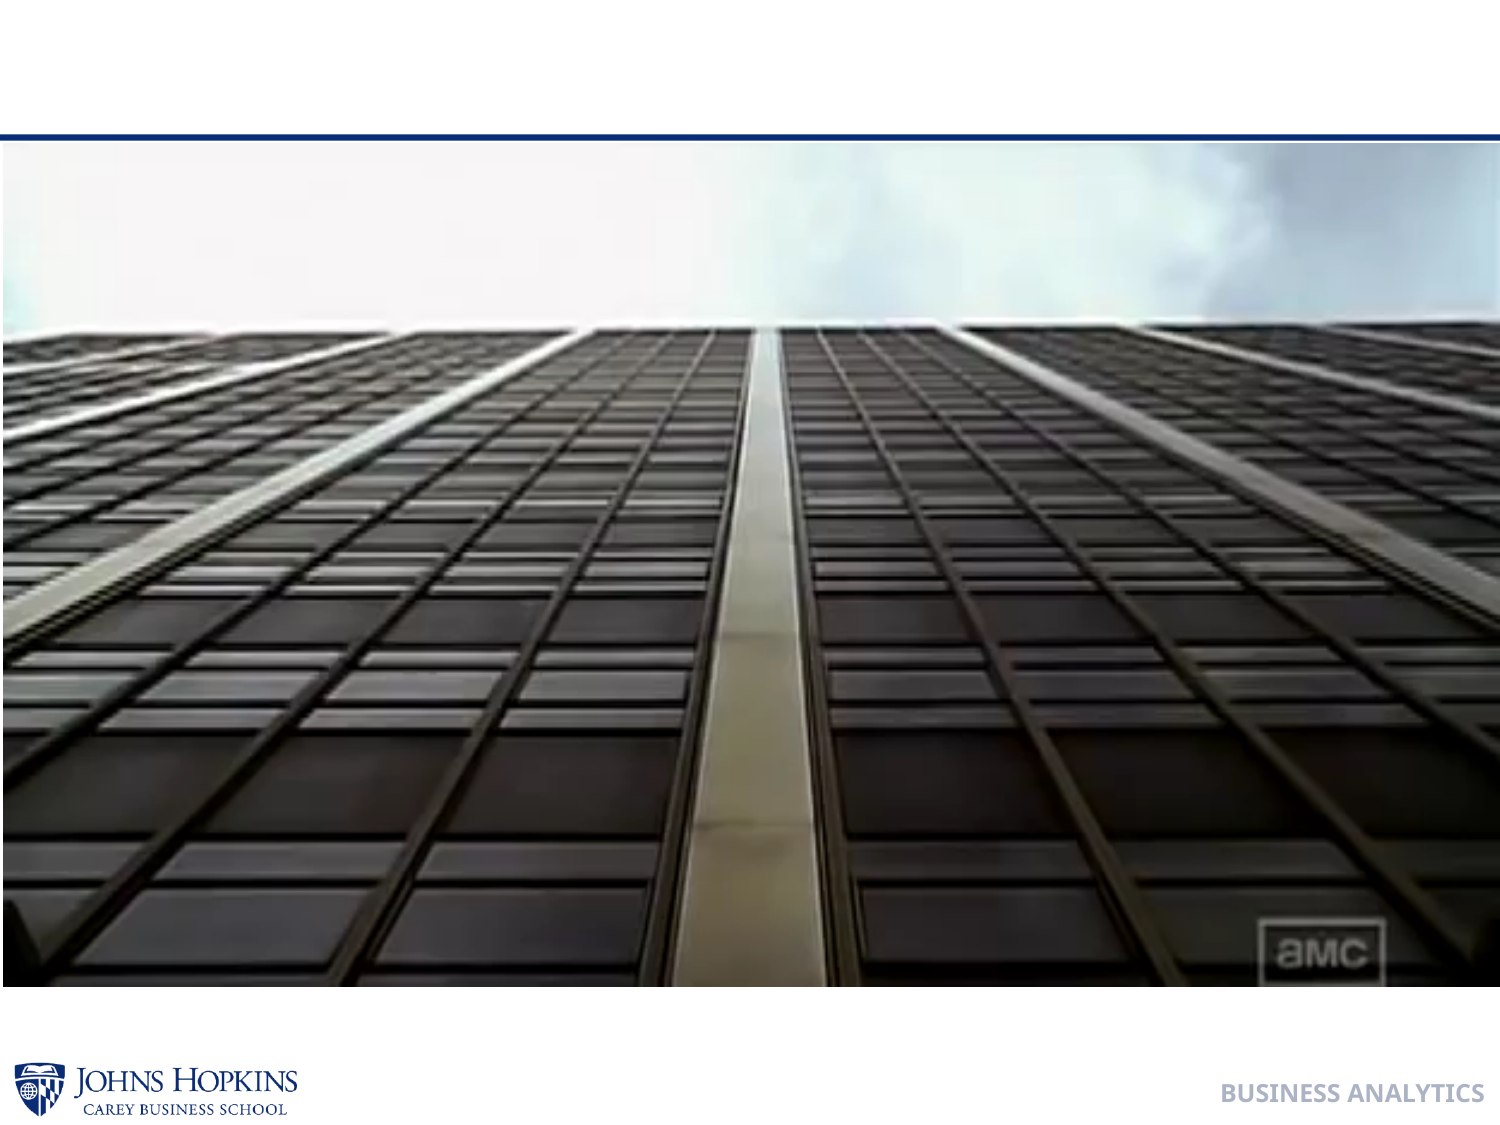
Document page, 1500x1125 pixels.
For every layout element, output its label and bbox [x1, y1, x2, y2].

picture [0, 1008, 350, 1125]
text_box [2, 142, 1500, 988]
